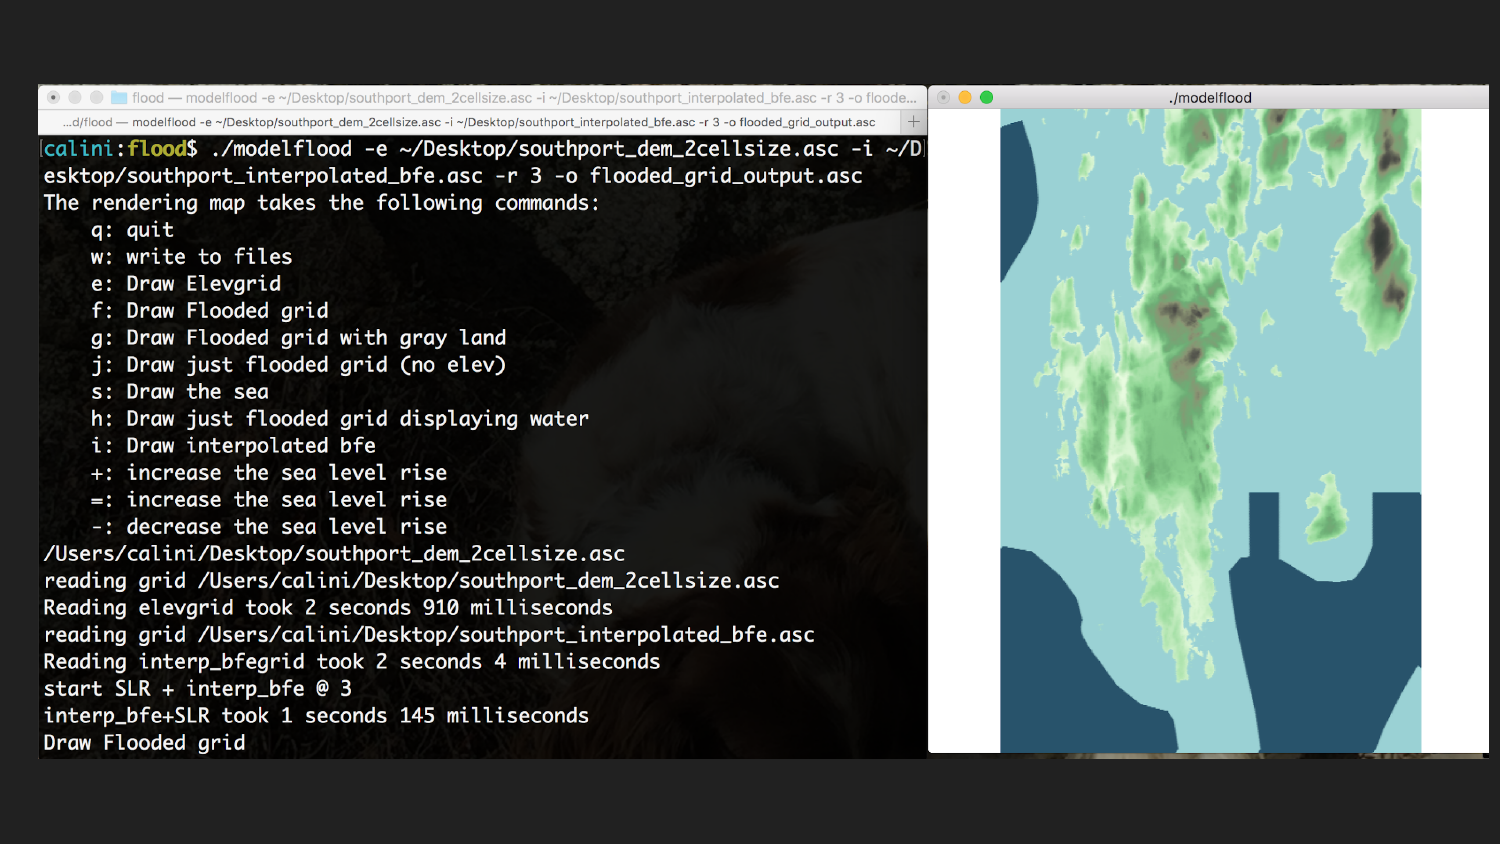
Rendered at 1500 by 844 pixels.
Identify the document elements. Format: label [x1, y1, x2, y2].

picture [38, 84, 1489, 759]
